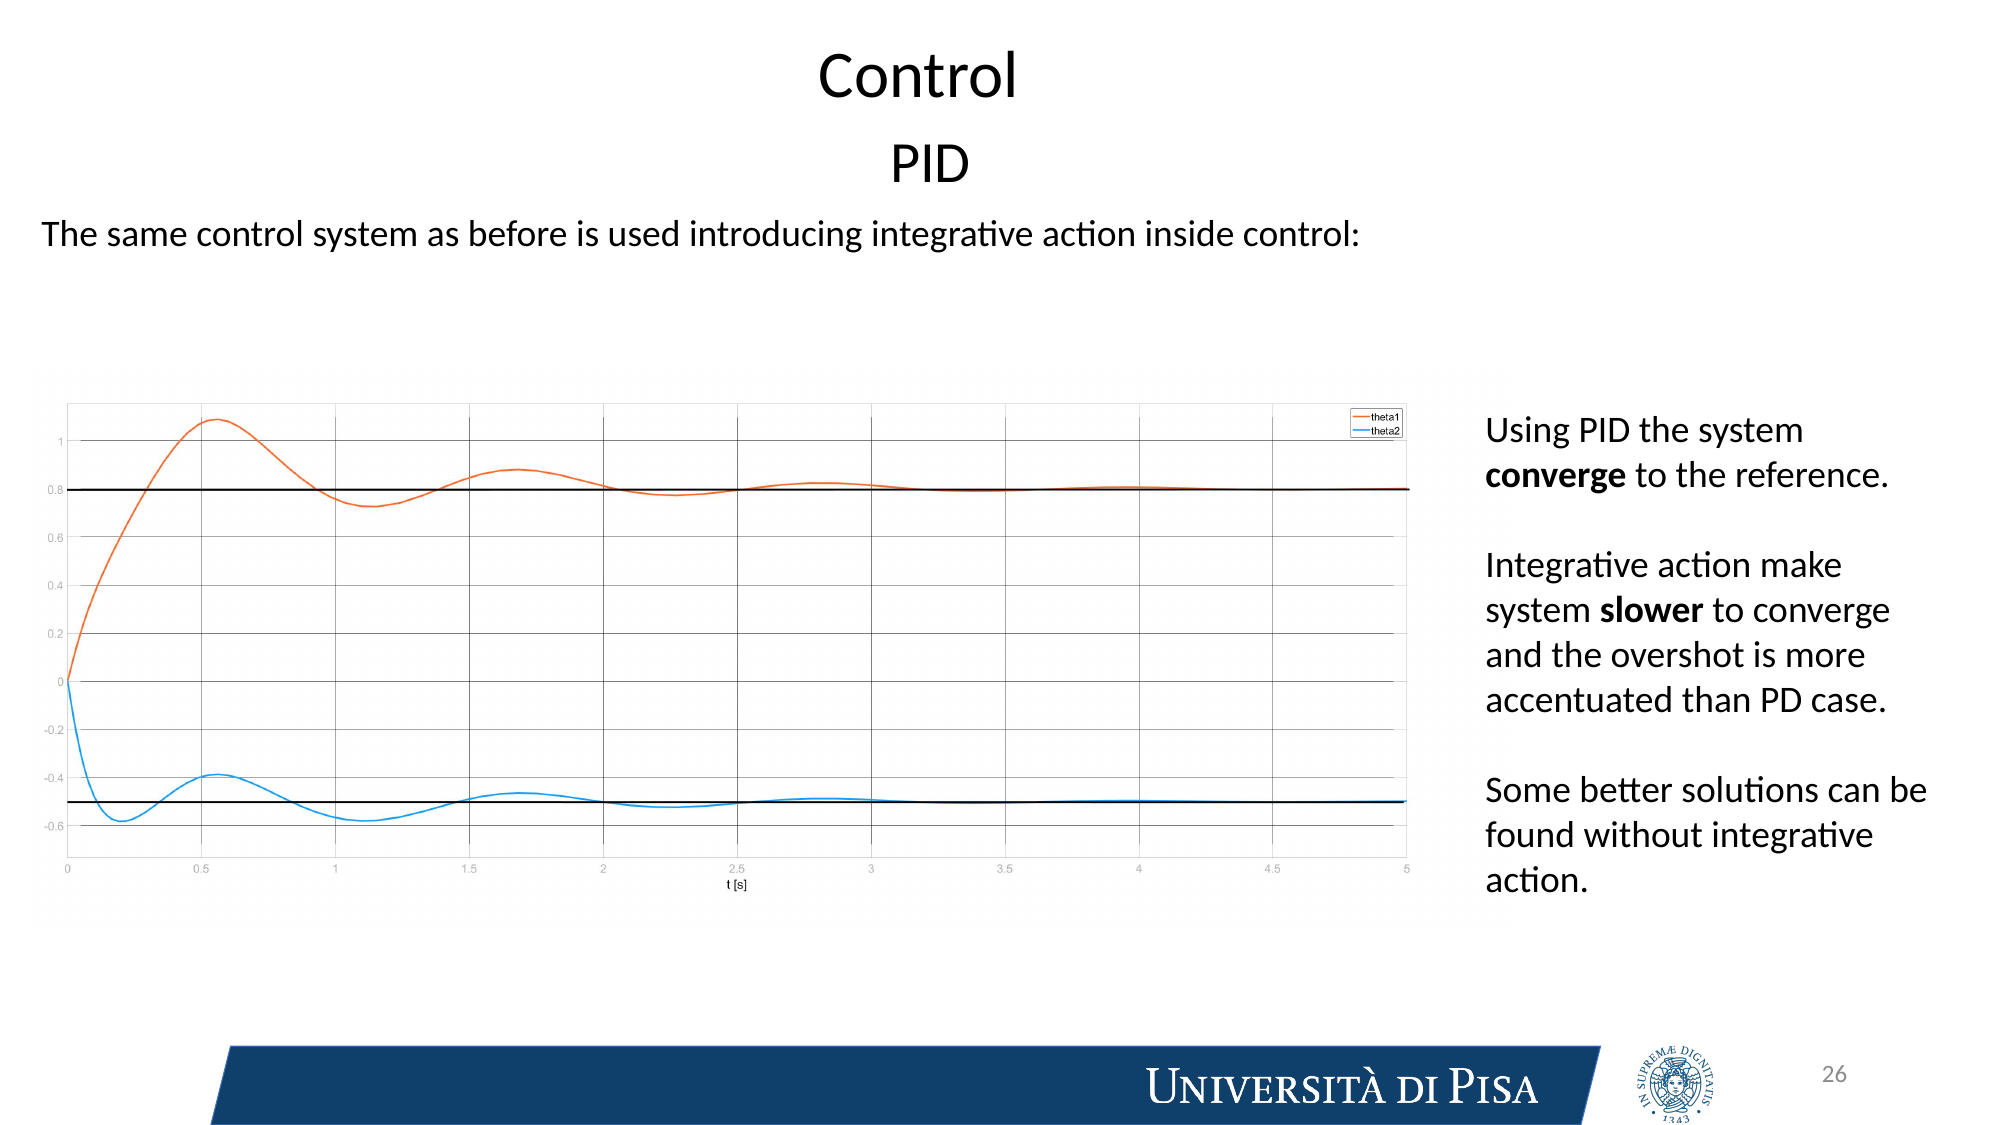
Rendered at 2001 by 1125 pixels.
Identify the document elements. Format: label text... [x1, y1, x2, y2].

text_box Using PID the system converge to the reference. Integrative action make system slower to converge and the overshot is more accentuated than PD case. Some better solutions can be found without integrative action. [1517, 397, 1956, 907]
text_box The same control system as before is used introducing integrative action inside control: [26, 201, 1974, 262]
text_box [210, 1046, 1587, 1125]
picture [1145, 1066, 1539, 1103]
slide_number 26 [1412, 1042, 1863, 1103]
text_box Control [803, 23, 1047, 118]
picture [1637, 1046, 1713, 1123]
picture [26, 361, 1517, 931]
text_box PID [889, 124, 975, 195]
